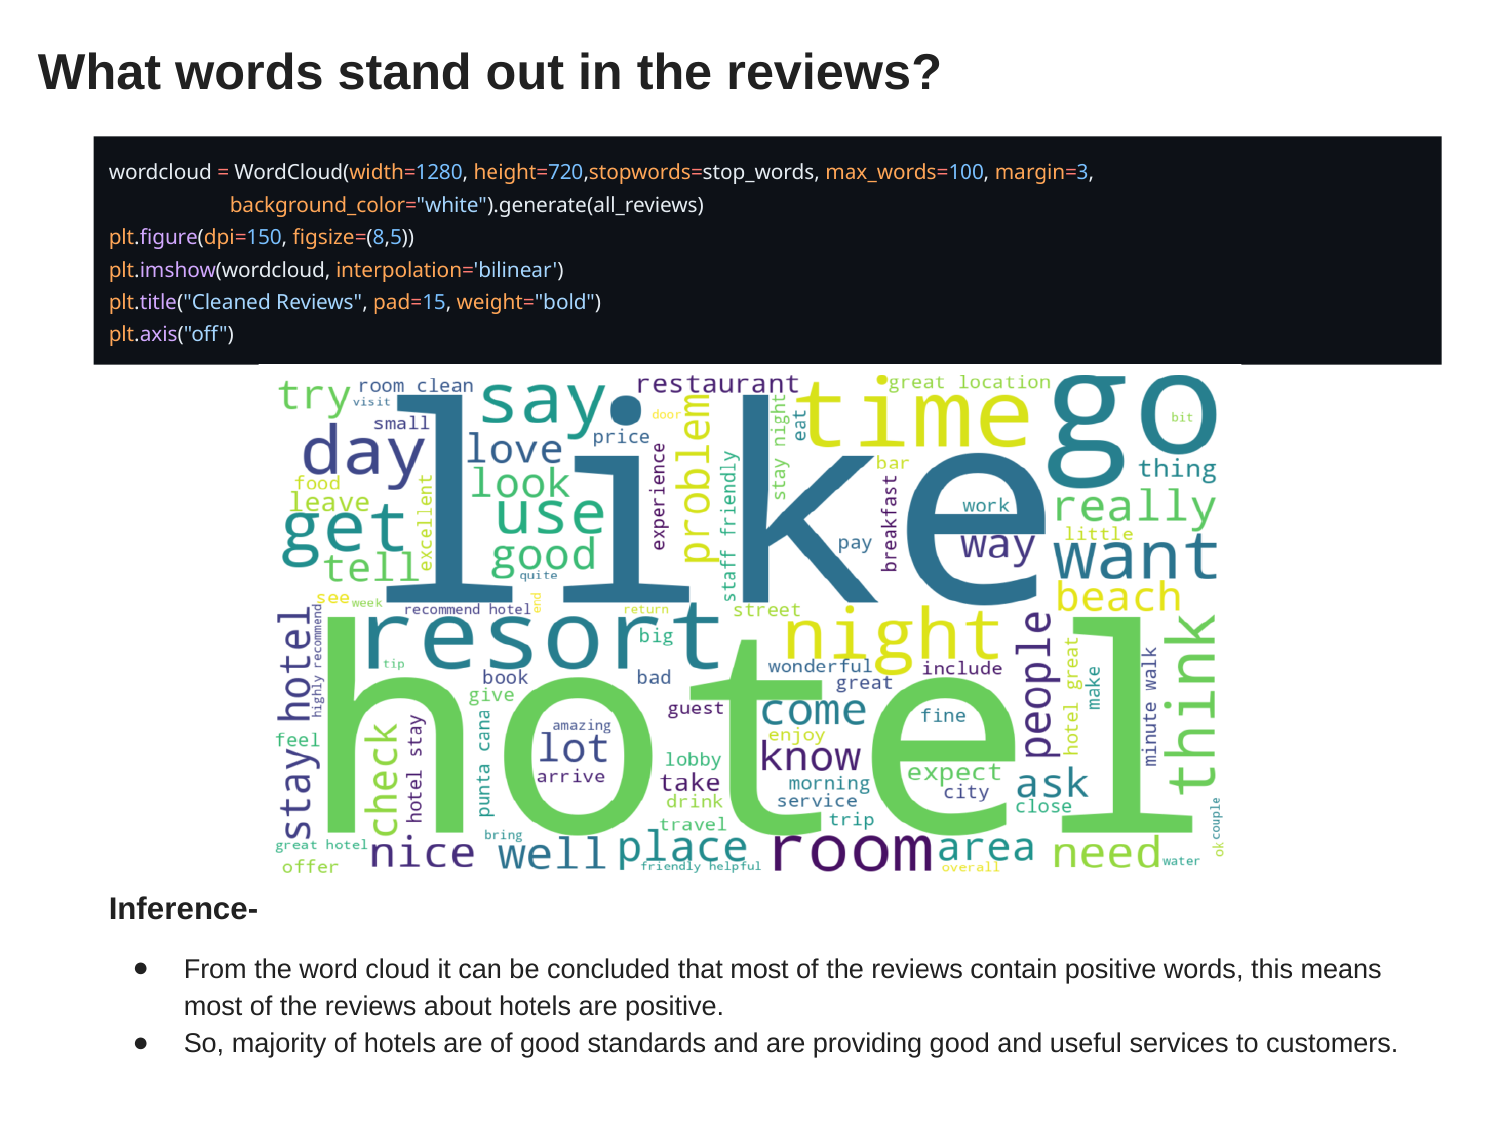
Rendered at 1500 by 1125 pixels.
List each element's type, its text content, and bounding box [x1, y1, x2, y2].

text_box wordcloud = WordCloud(width=1280, height=720,stopwords=stop_words, max_words=100, margin=3, background_color="white").generate(all_reviews) plt.figure(dpi=150, figsize=(8,5)) plt.imshow(wordcloud, interpolation='bilinear') plt.title("Cleaned Reviews", pad=15, weight="bold") plt.axis("off") [93, 136, 1442, 365]
text_box Inference- From the word cloud it can be concluded that most of the reviews contain positive words, this means most of the reviews about hotels are positive. So, majority of hotels are of good standards and are providing good and useful services to customers. [93, 873, 1442, 1125]
title What words stand out in the reviews? [22, 23, 1477, 123]
picture [258, 364, 1242, 889]
